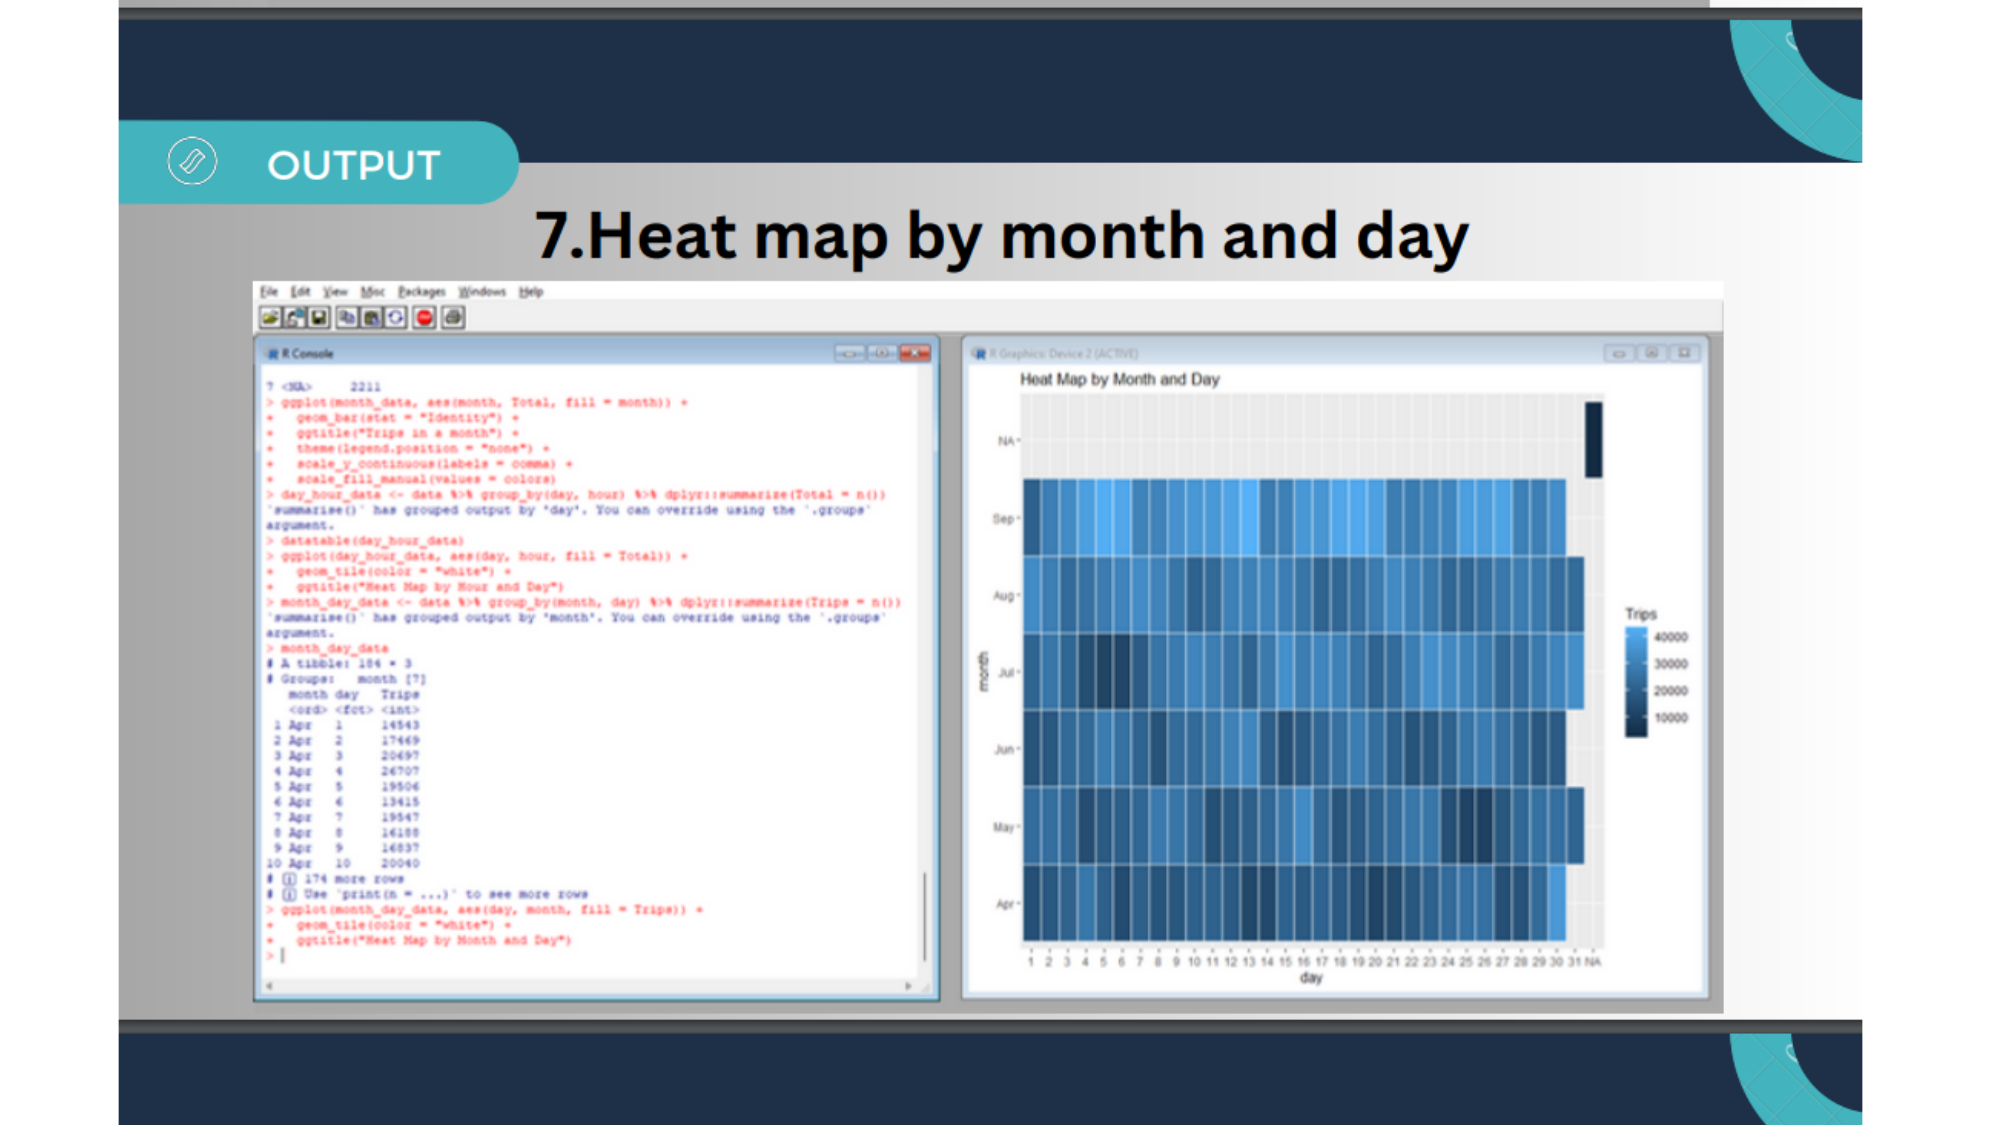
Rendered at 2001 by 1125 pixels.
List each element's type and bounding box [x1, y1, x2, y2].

list [118, 0, 1863, 1125]
